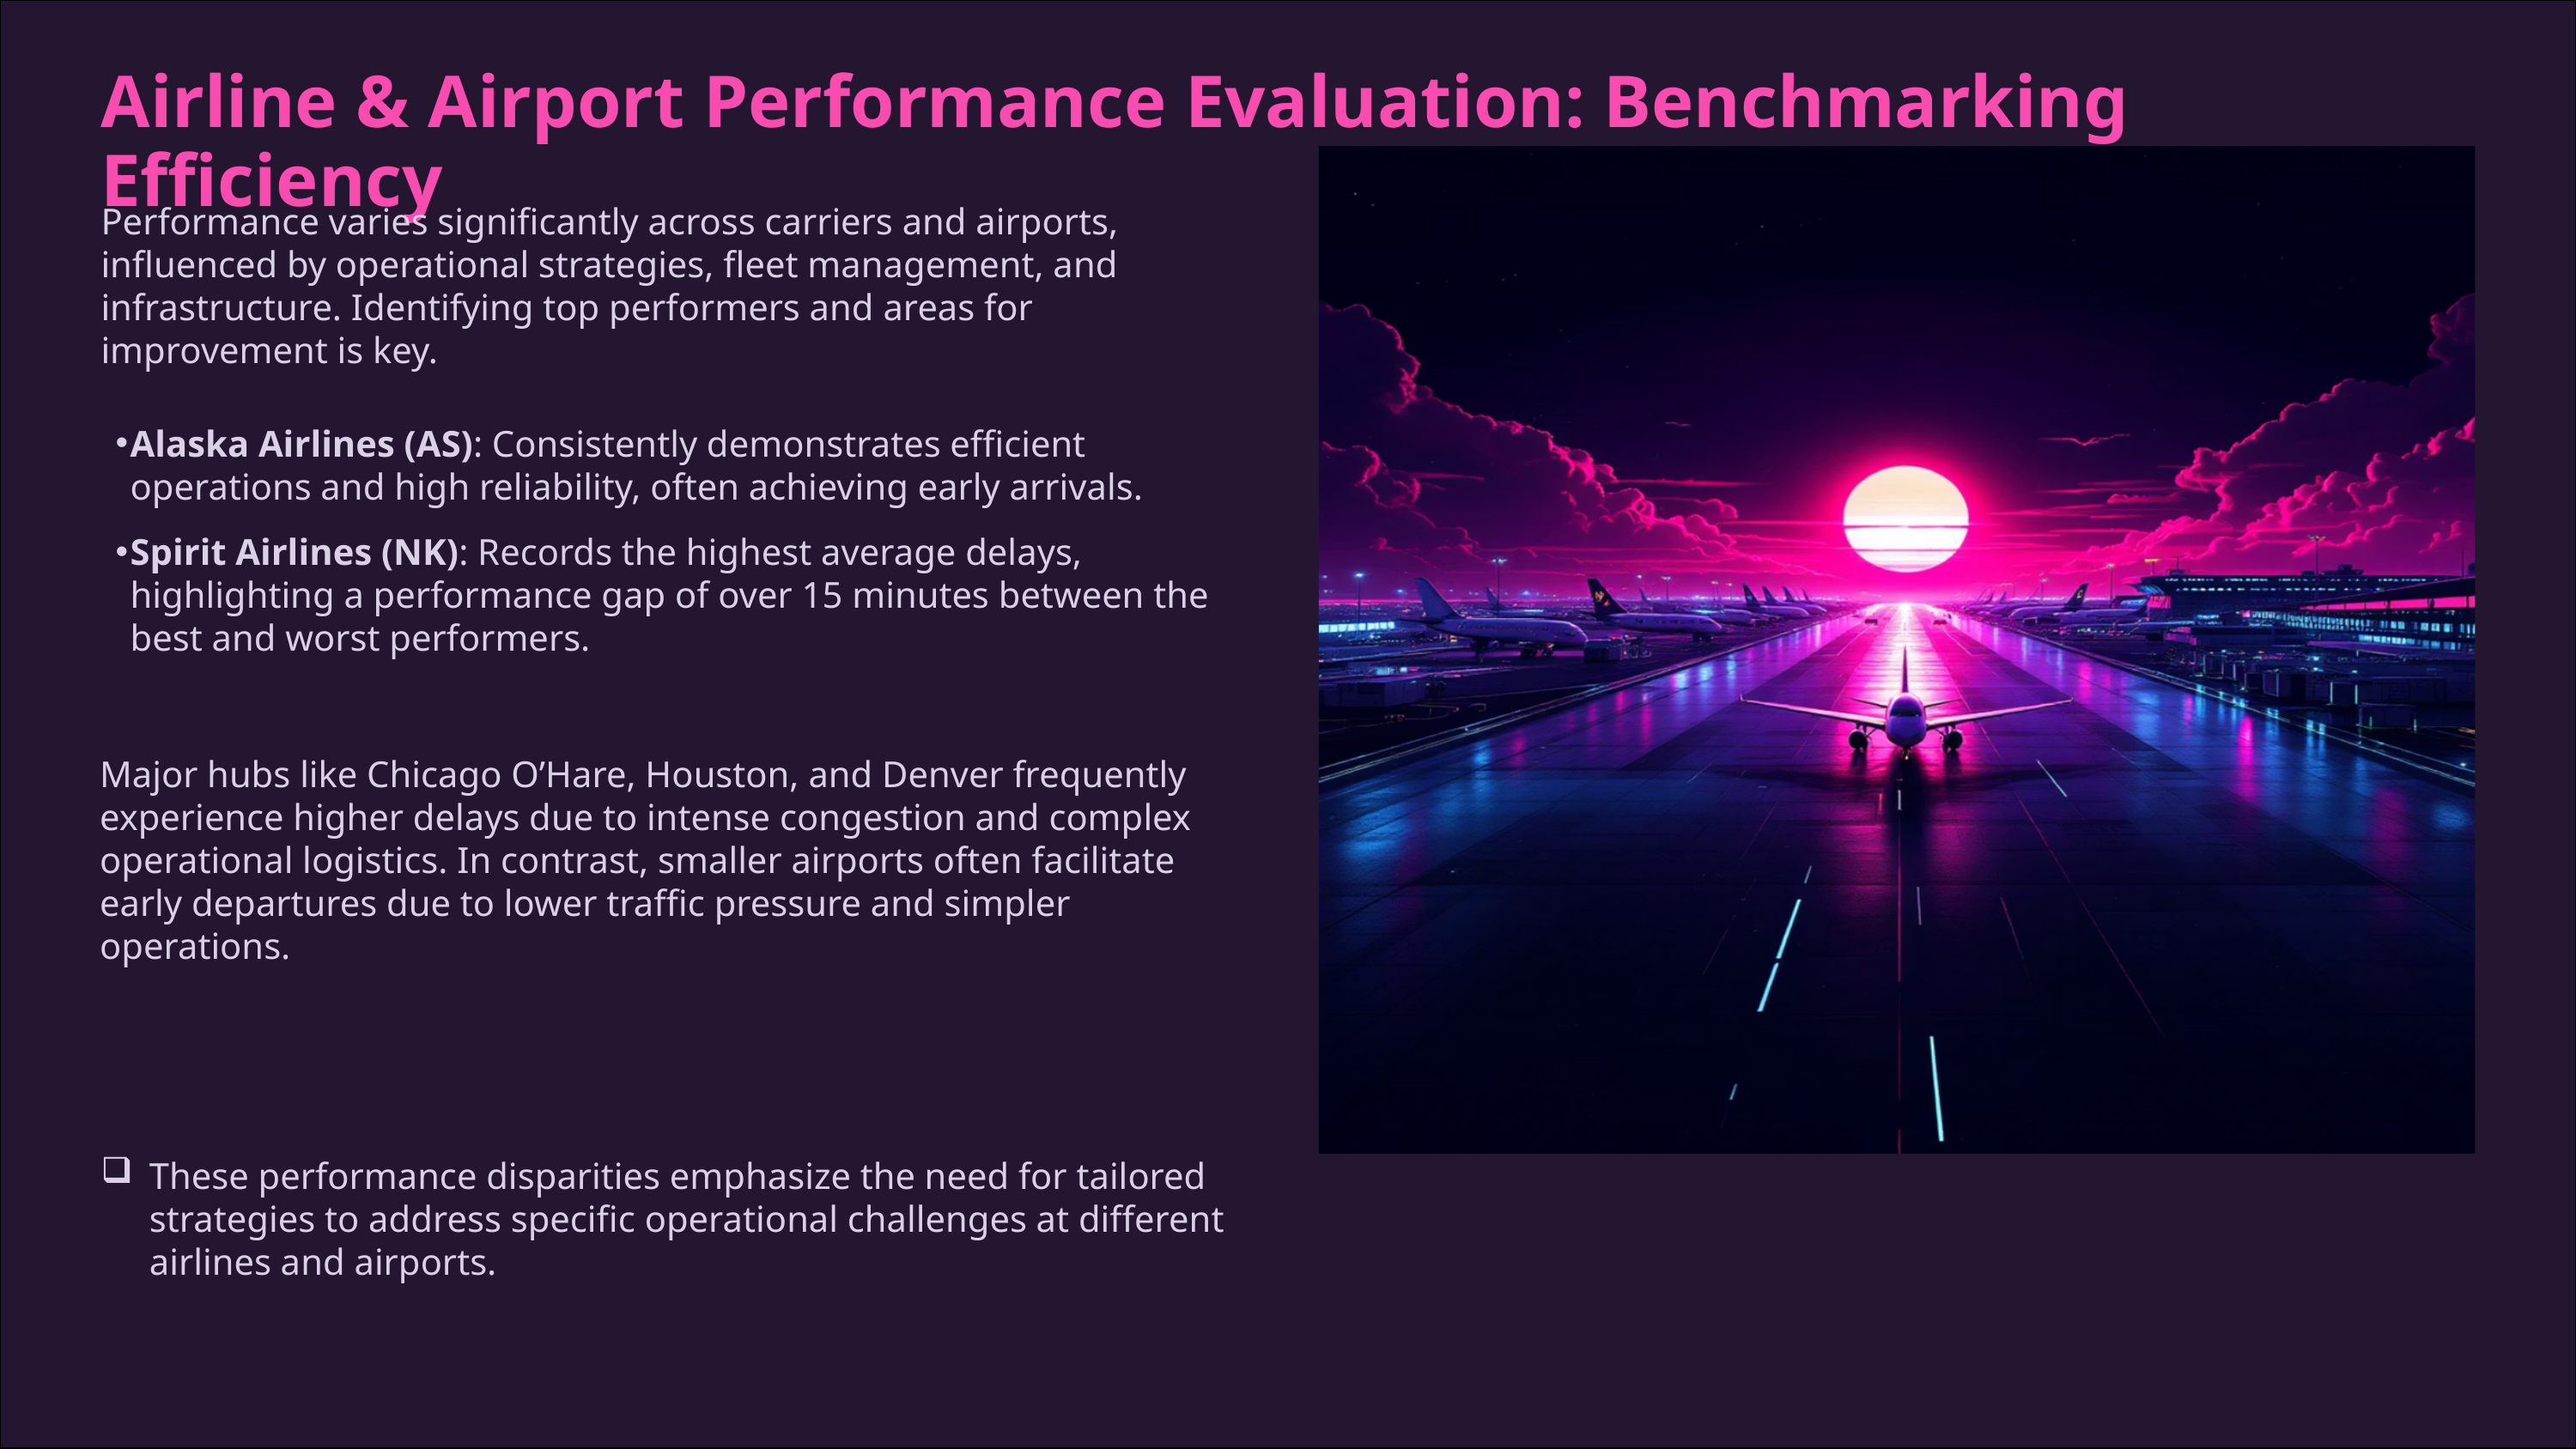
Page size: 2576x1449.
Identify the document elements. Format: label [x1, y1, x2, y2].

text_box [0, 0, 2576, 1449]
